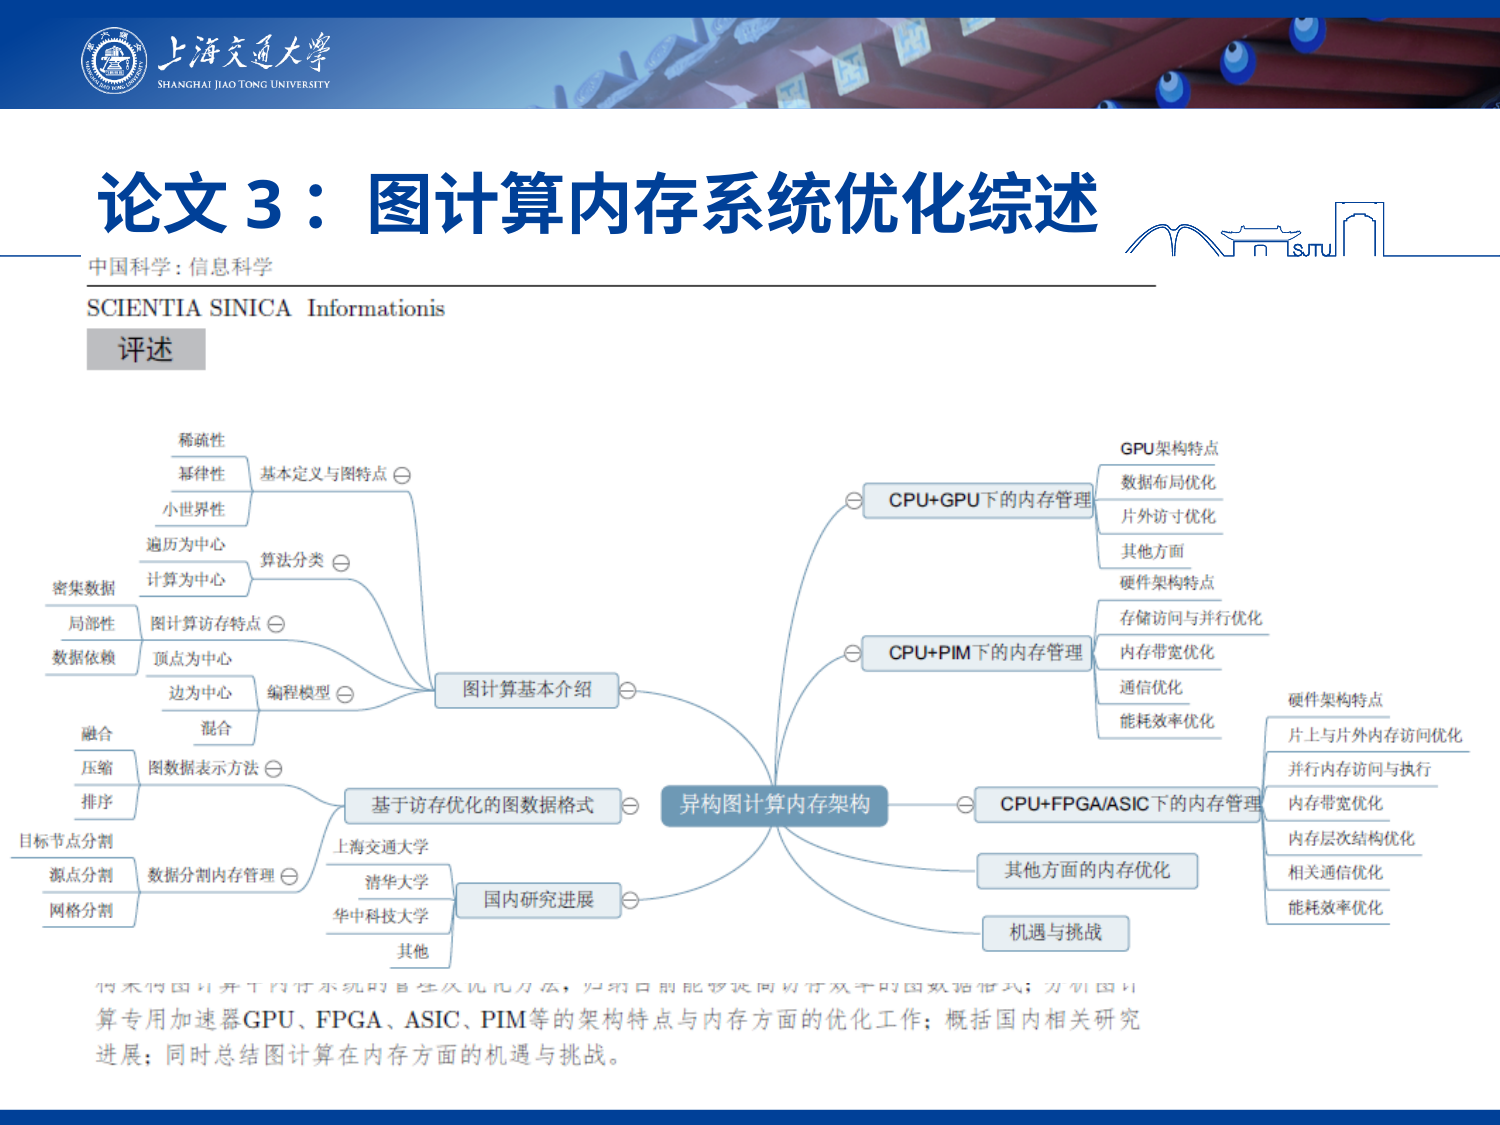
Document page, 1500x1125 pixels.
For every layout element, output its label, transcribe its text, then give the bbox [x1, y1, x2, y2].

picture [0, 253, 1489, 1076]
picture [0, 18, 1500, 109]
title 论文3：图计算内存系统优化综述 [81, 159, 1455, 254]
